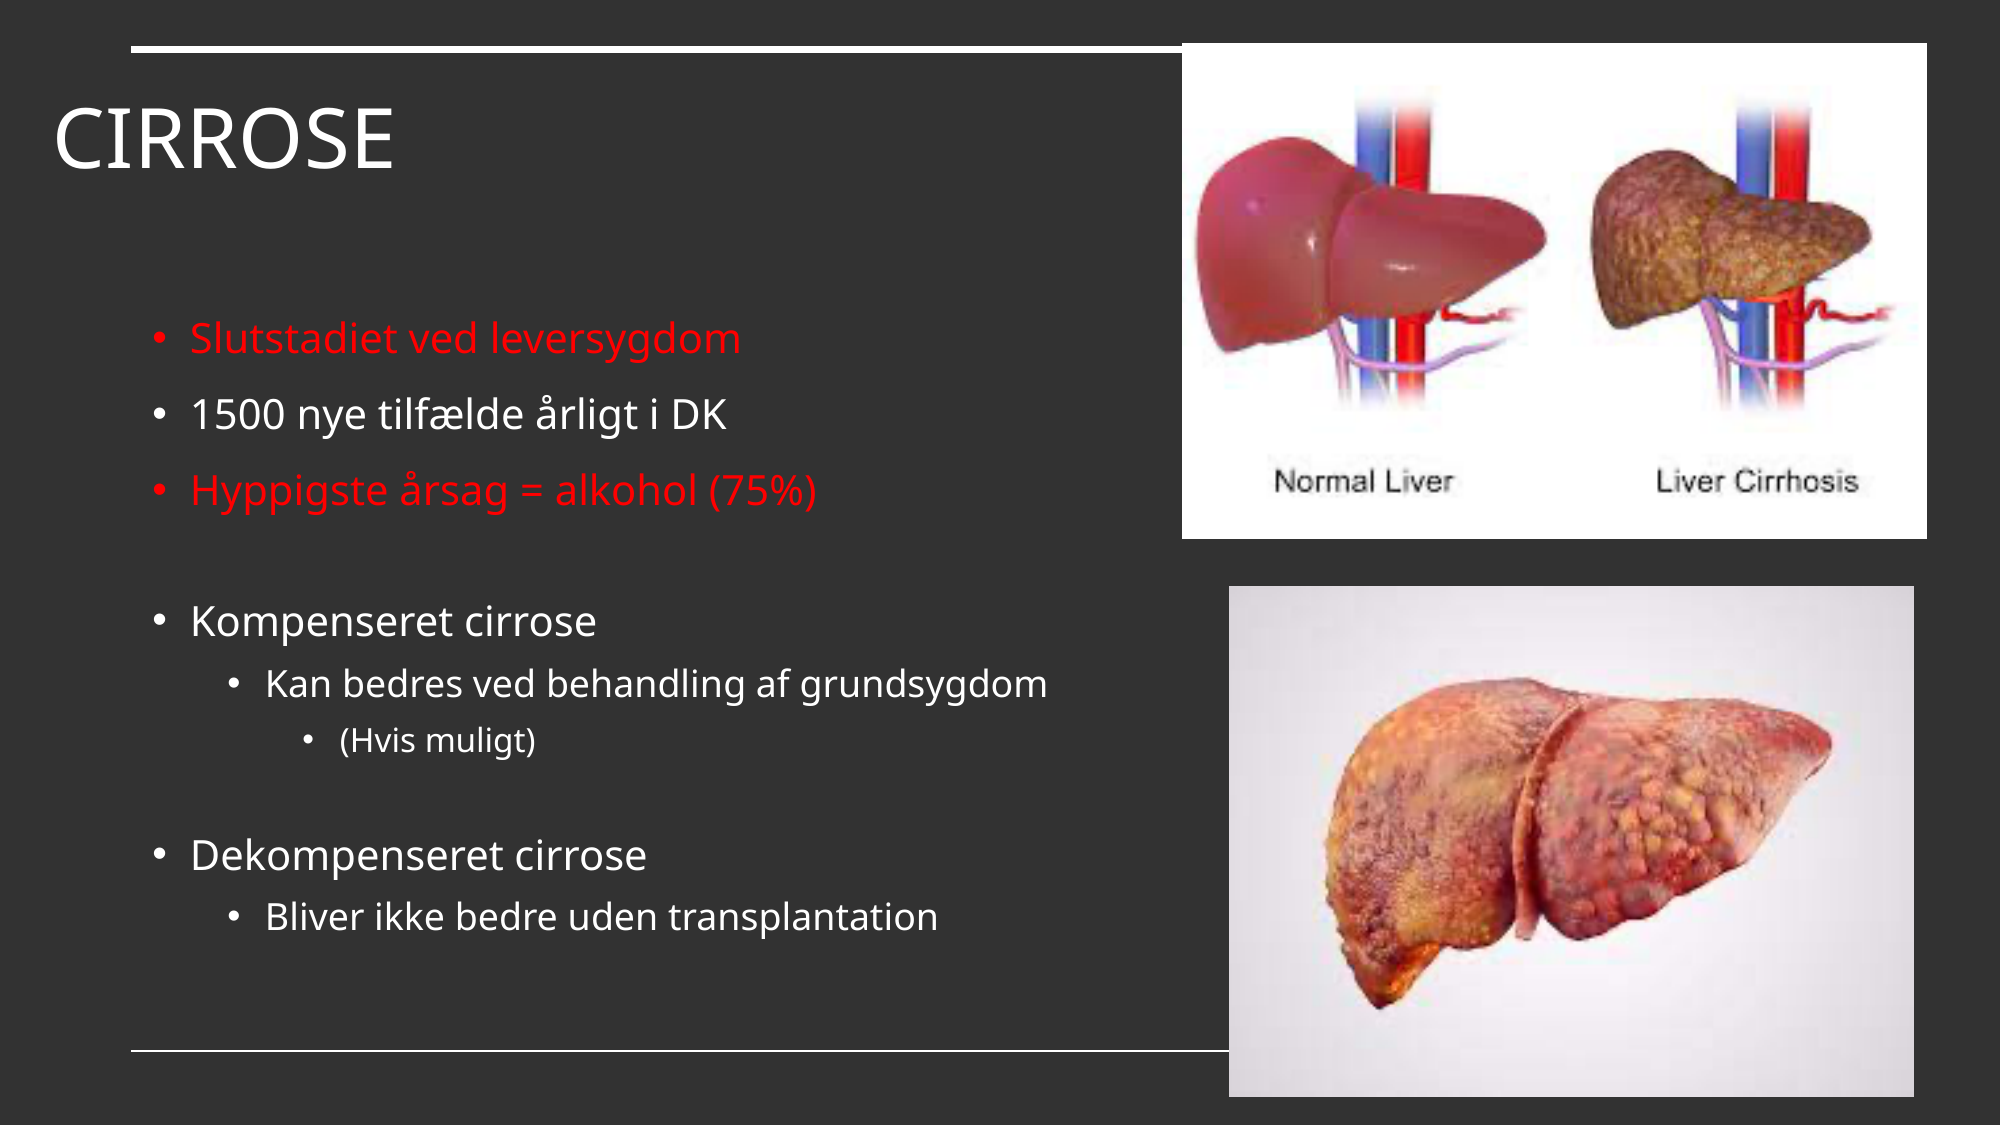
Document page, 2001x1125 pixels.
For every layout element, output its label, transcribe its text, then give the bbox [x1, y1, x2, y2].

picture [1229, 586, 1914, 1097]
picture [1182, 43, 1928, 539]
title Cirrose [37, 77, 1182, 292]
list Slutstadiet ved leversygdom 1500 nye tilfælde årligt i DK Hyppigste årsag = alkohol (75%) Kompenseret cirrose Kan bedres ved behandling af grundsygdom (Hvis muligt) Dekompenseret cirrose Bliver ikke bedre uden transplantation [137, 299, 1340, 1014]
